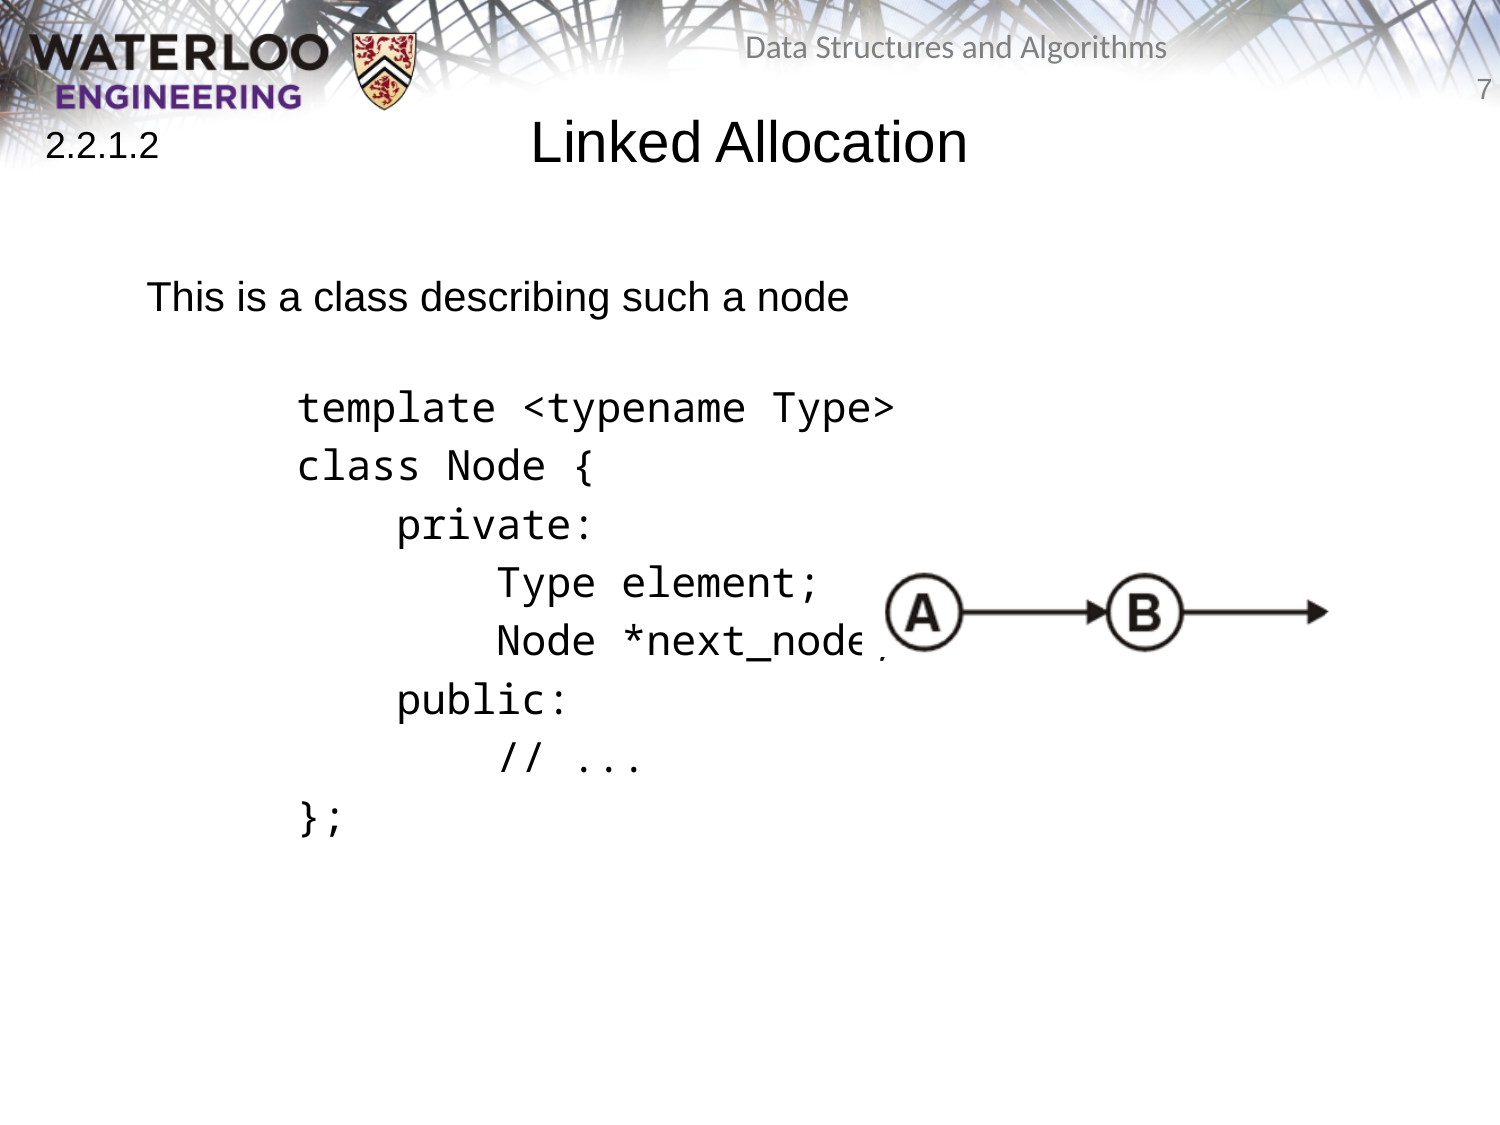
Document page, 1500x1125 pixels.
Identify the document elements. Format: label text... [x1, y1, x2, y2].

title Linked Allocation [74, 44, 1426, 233]
text_box 2.2.1.2 [30, 113, 175, 174]
list This is a class describing such a node template <typename Type> class Node { private: Type element; Node *next_node; public: // ... }; [74, 262, 1426, 1006]
picture [0, 0, 1500, 1125]
